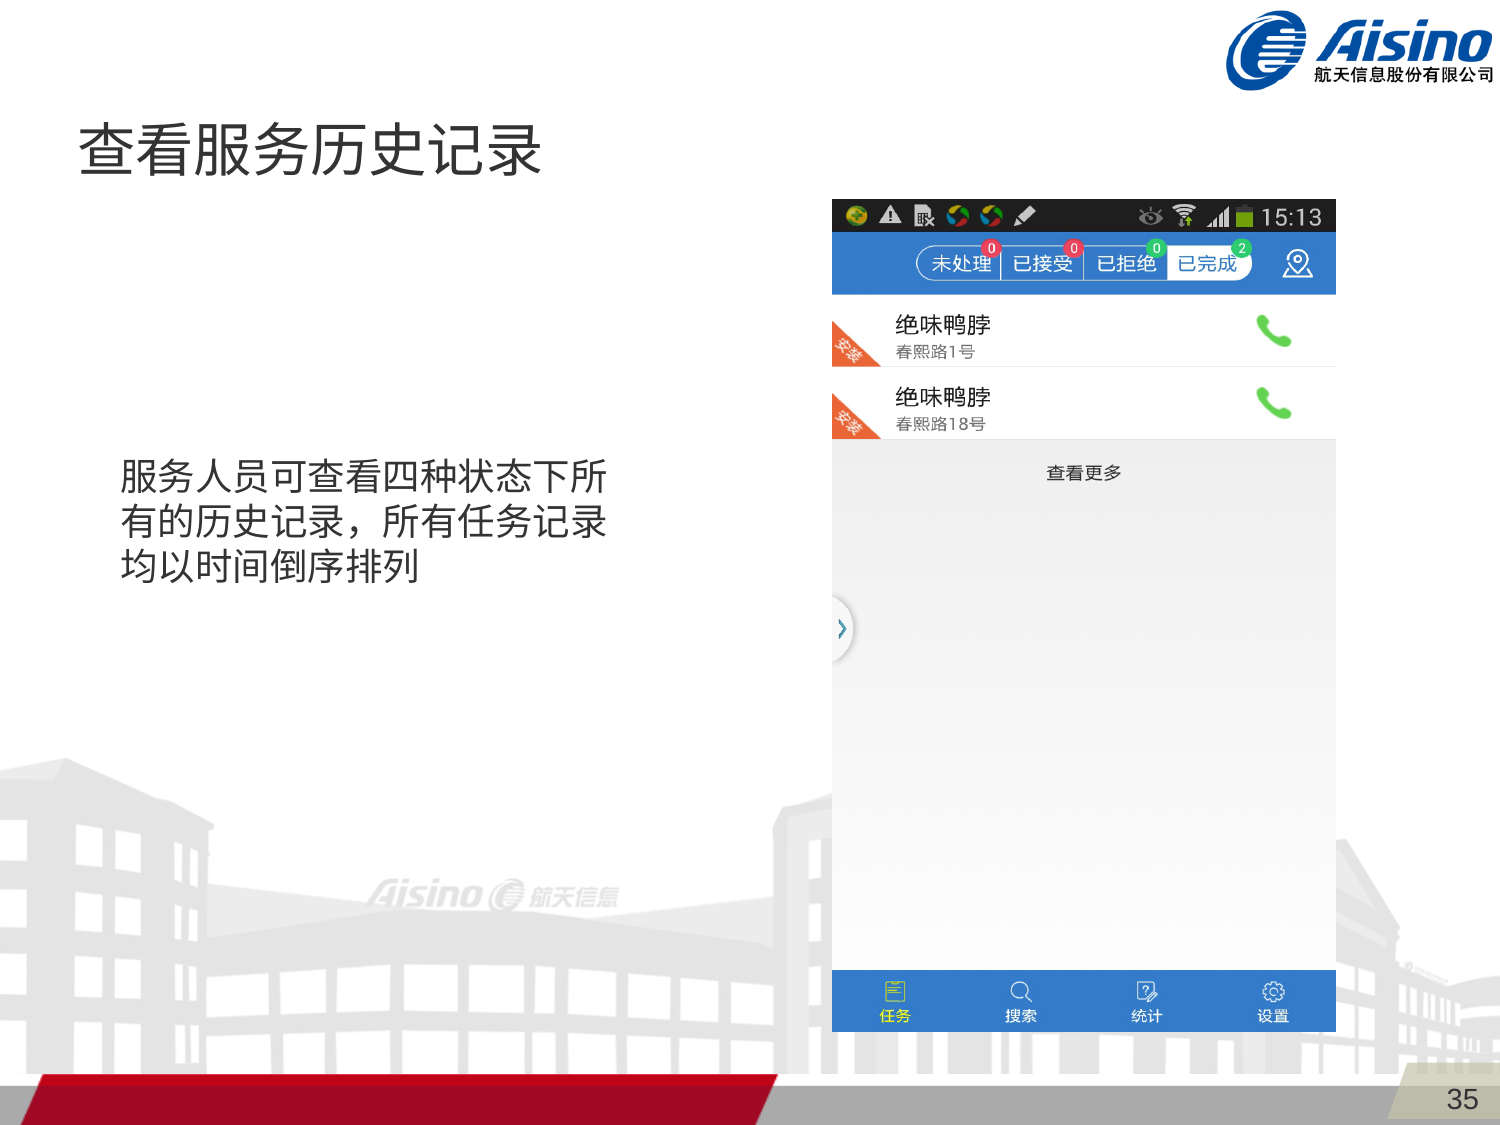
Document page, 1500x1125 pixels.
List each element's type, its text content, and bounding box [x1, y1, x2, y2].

text_box 查看服务历史记录 [0, 105, 668, 191]
text_box 服务人员可查看四种状态下所有的历史记录，所有任务记录均以时间倒序排列 [105, 445, 633, 595]
picture [0, 198, 1500, 1125]
picture [1212, 0, 1500, 96]
